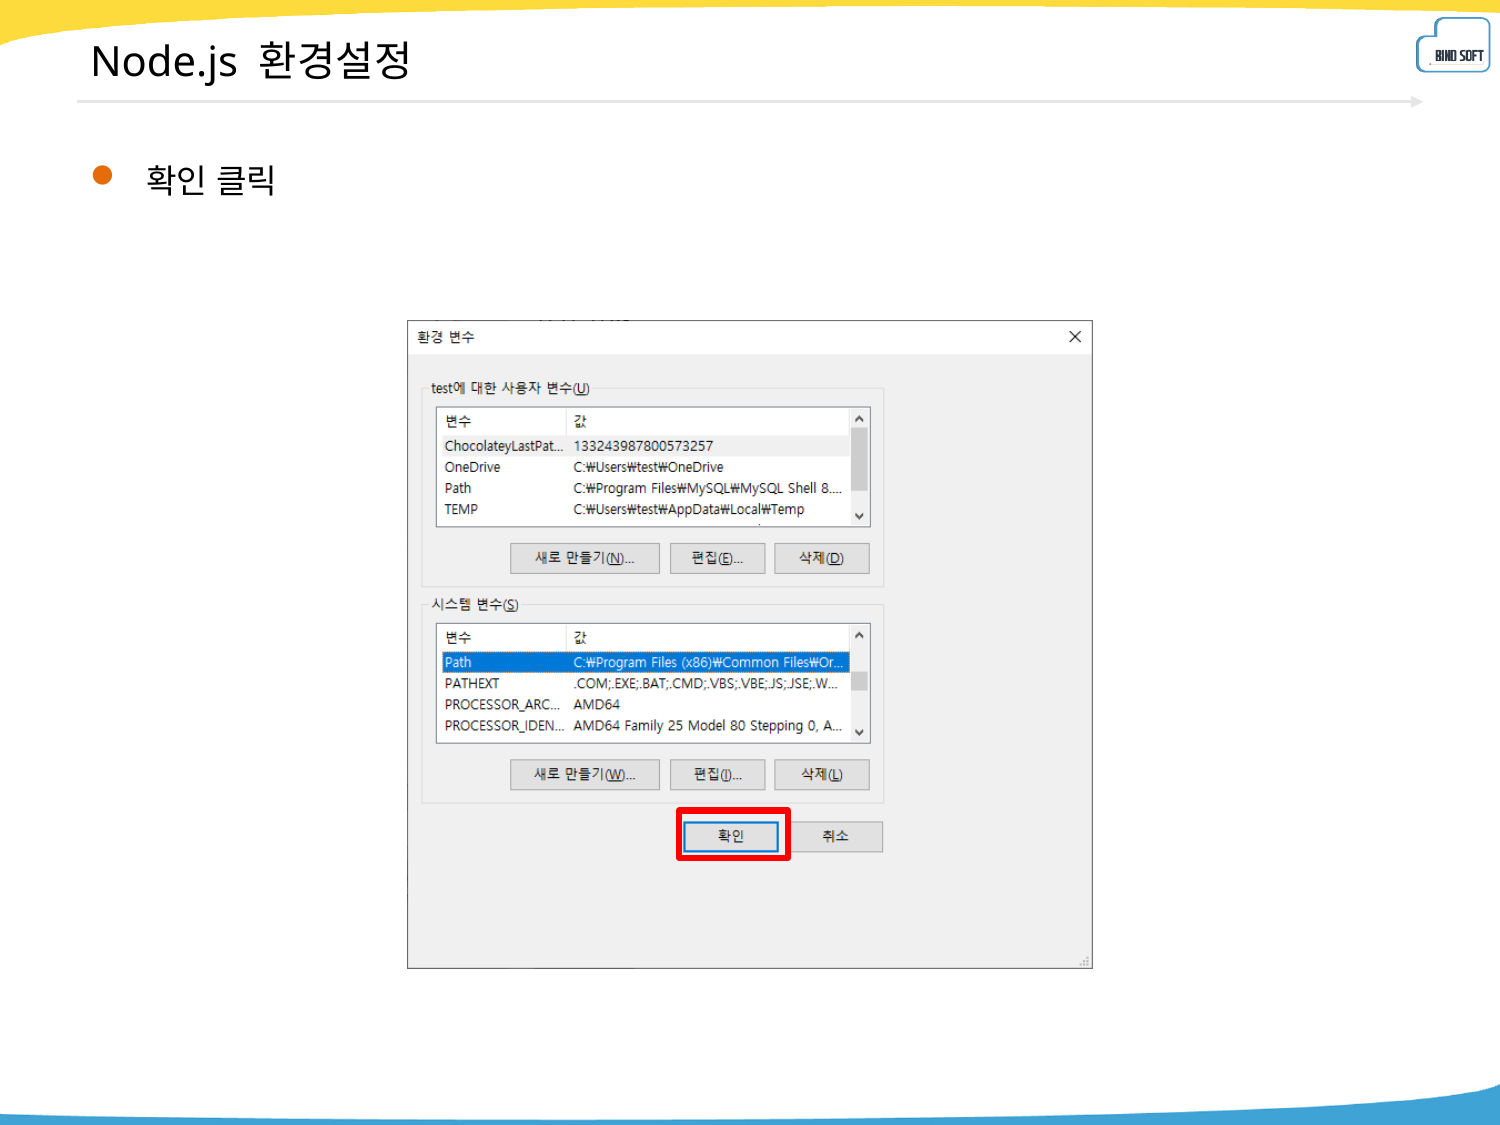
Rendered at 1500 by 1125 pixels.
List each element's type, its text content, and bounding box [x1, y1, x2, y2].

picture [0, 1084, 1500, 1125]
title Node.js 환경설정 [75, 11, 1425, 108]
list 확인 클릭 [75, 152, 1425, 1055]
picture [0, 0, 1500, 74]
picture [407, 319, 1093, 970]
